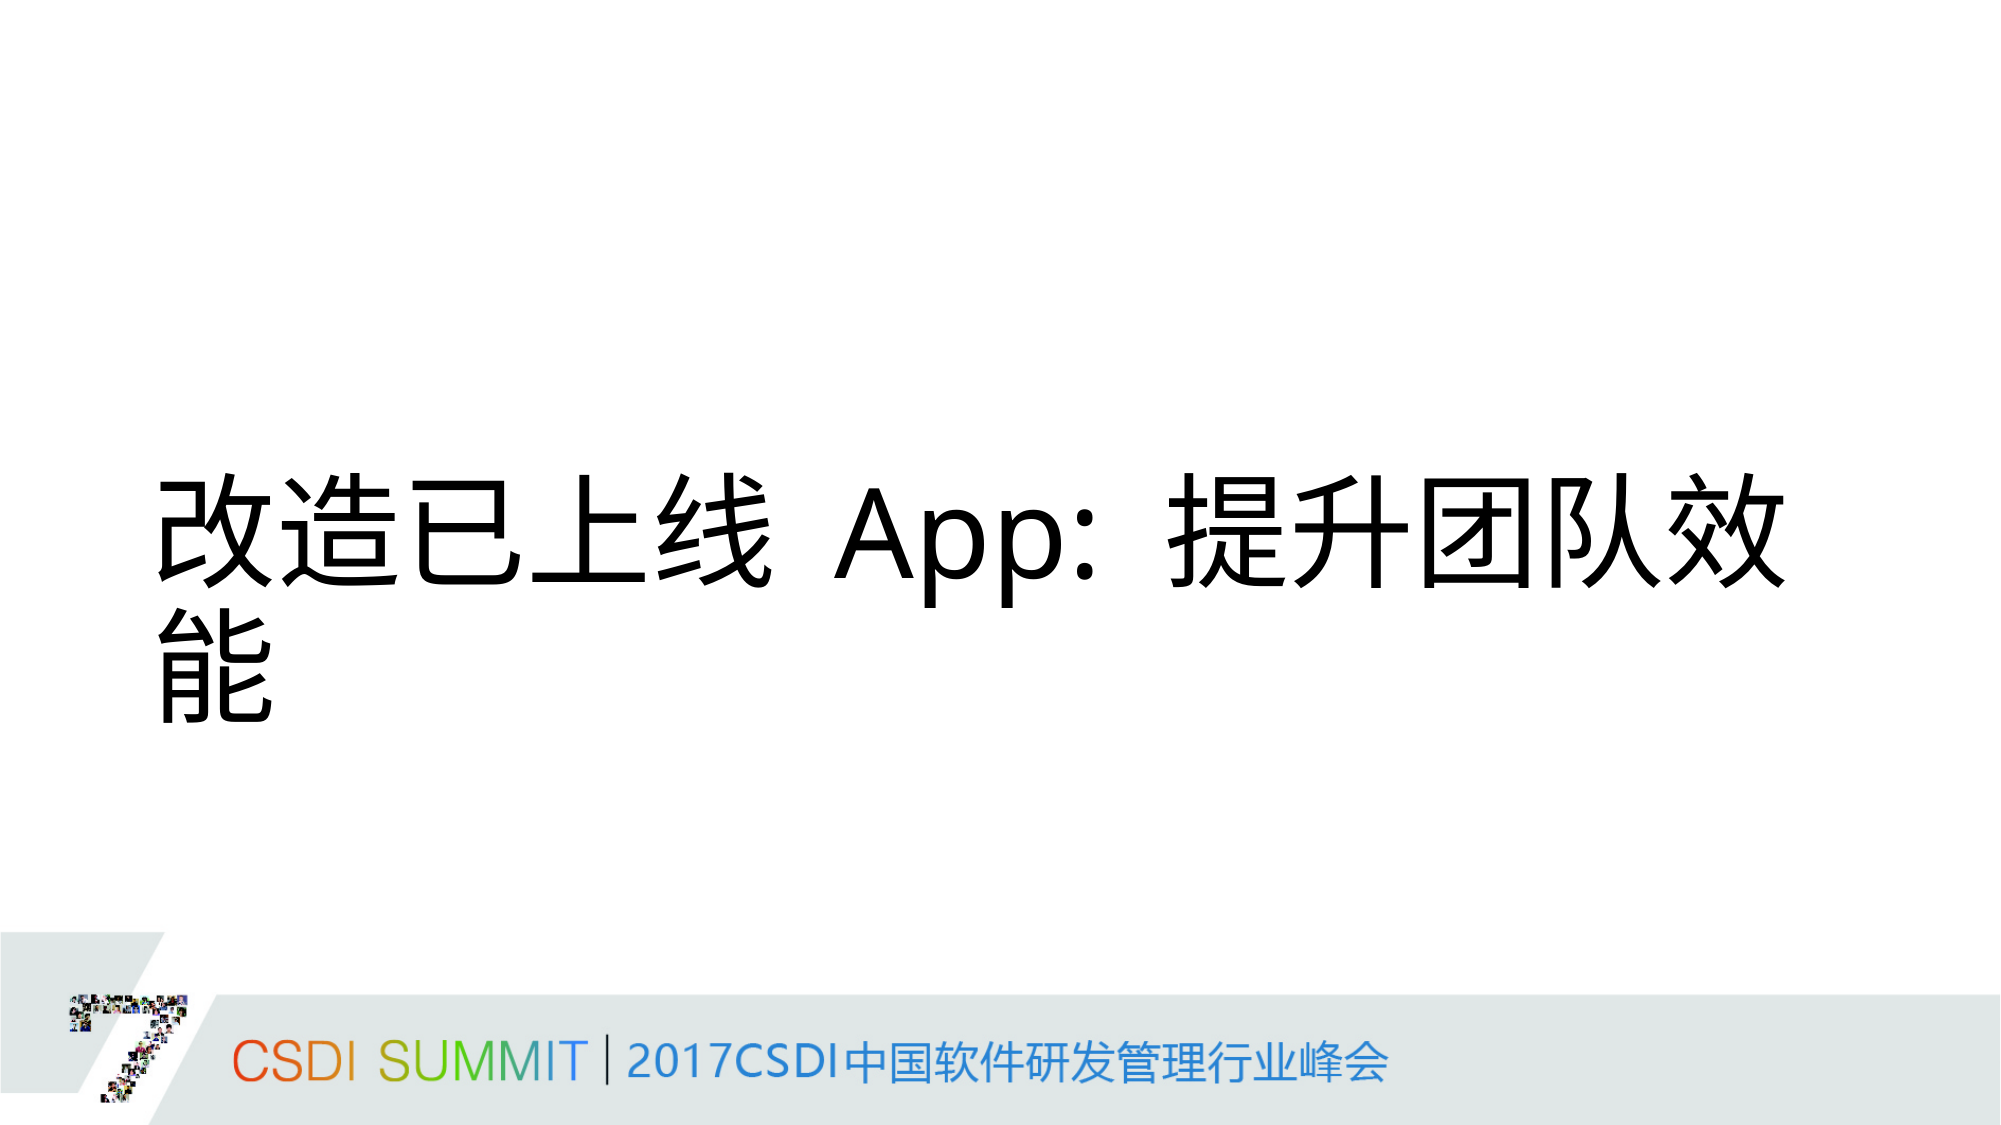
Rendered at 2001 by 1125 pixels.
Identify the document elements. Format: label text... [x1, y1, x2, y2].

title 改造已上线 App: 提升团队效能 [136, 280, 1862, 749]
picture [0, 0, 2001, 1125]
